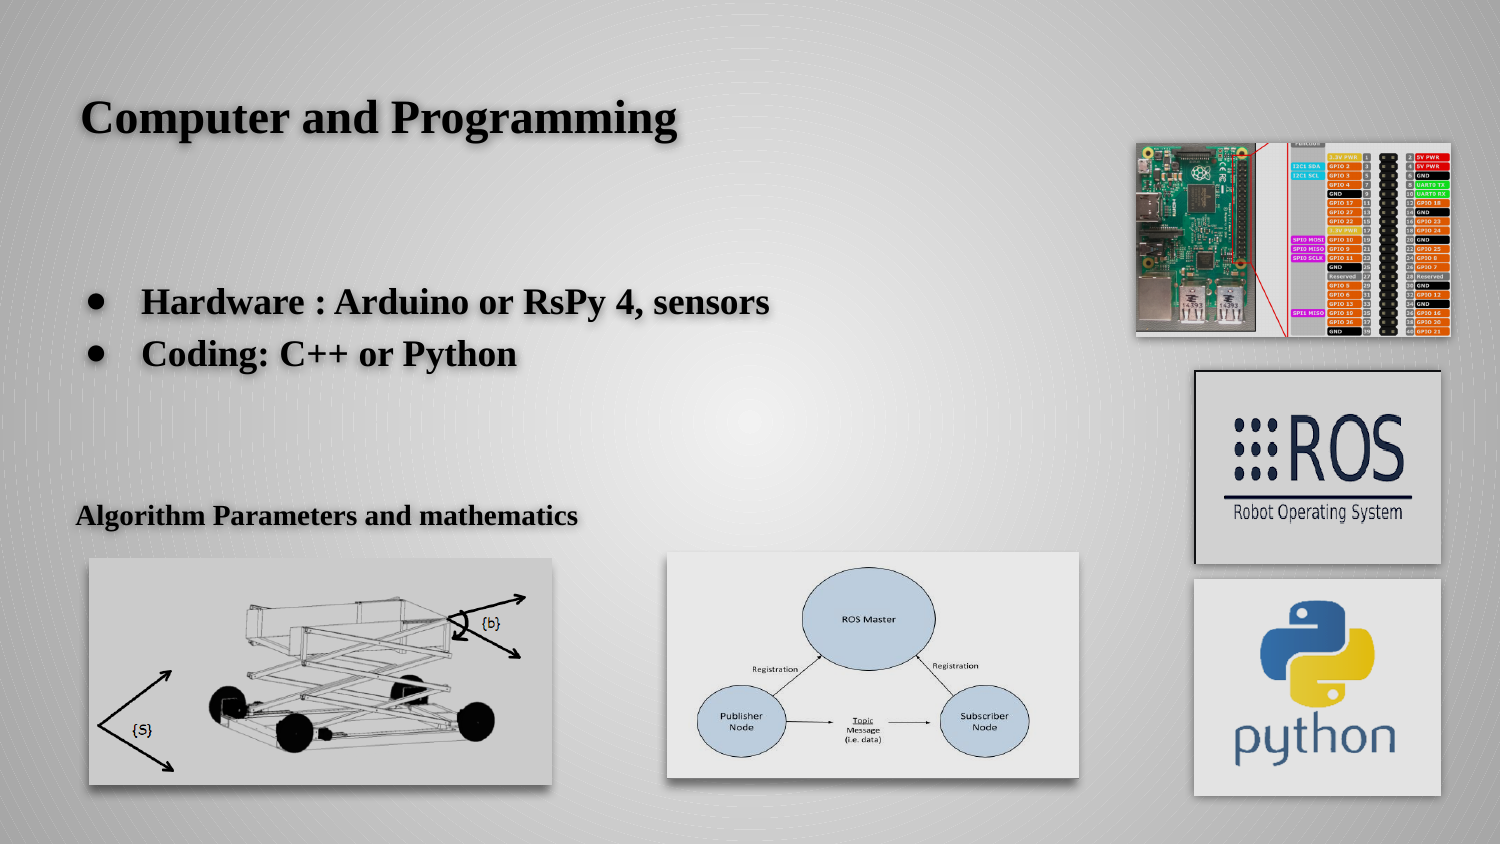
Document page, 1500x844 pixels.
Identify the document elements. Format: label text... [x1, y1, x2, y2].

picture [88, 557, 552, 785]
picture [667, 552, 1079, 779]
title Computer and Programming [65, 70, 724, 166]
picture [1194, 579, 1442, 796]
list Hardware : Arduino or RsPy 4, sensors Coding: C++ or Python [51, 255, 812, 437]
text_box Algorithm Parameters and mathematics [60, 481, 660, 553]
picture [1194, 369, 1442, 564]
picture [1136, 142, 1451, 338]
